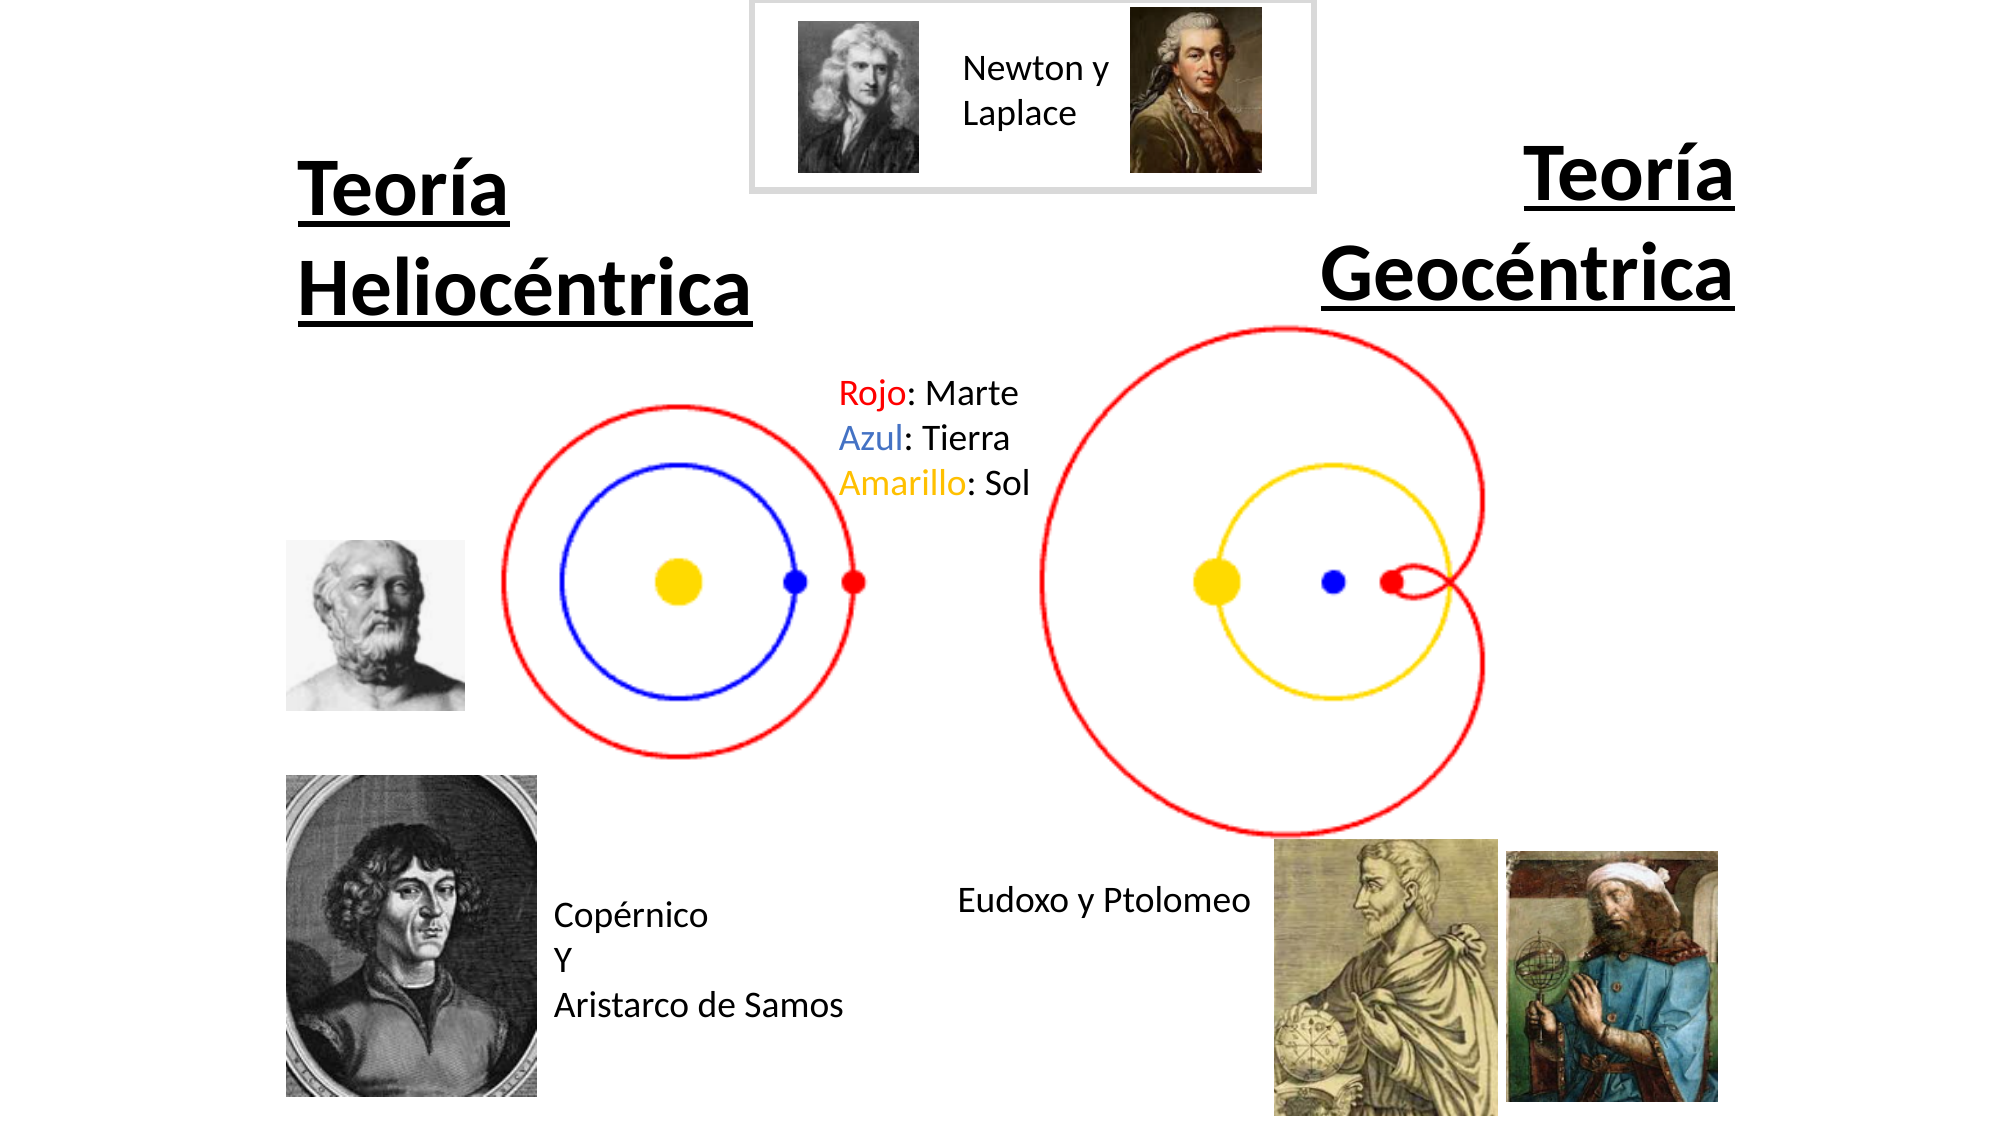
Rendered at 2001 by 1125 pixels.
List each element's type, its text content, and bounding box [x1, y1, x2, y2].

text_box Copérnico Y Aristarco de Samos [539, 882, 868, 1033]
picture [798, 21, 919, 174]
picture [285, 284, 1718, 1116]
text_box Teoría Geocéntrica [1236, 109, 1750, 325]
text_box Eudoxo y Ptolomeo [942, 881, 1274, 928]
text_box [751, 0, 1315, 192]
text_box Teoría Heliocéntrica [283, 125, 799, 340]
picture [1130, 7, 1262, 174]
